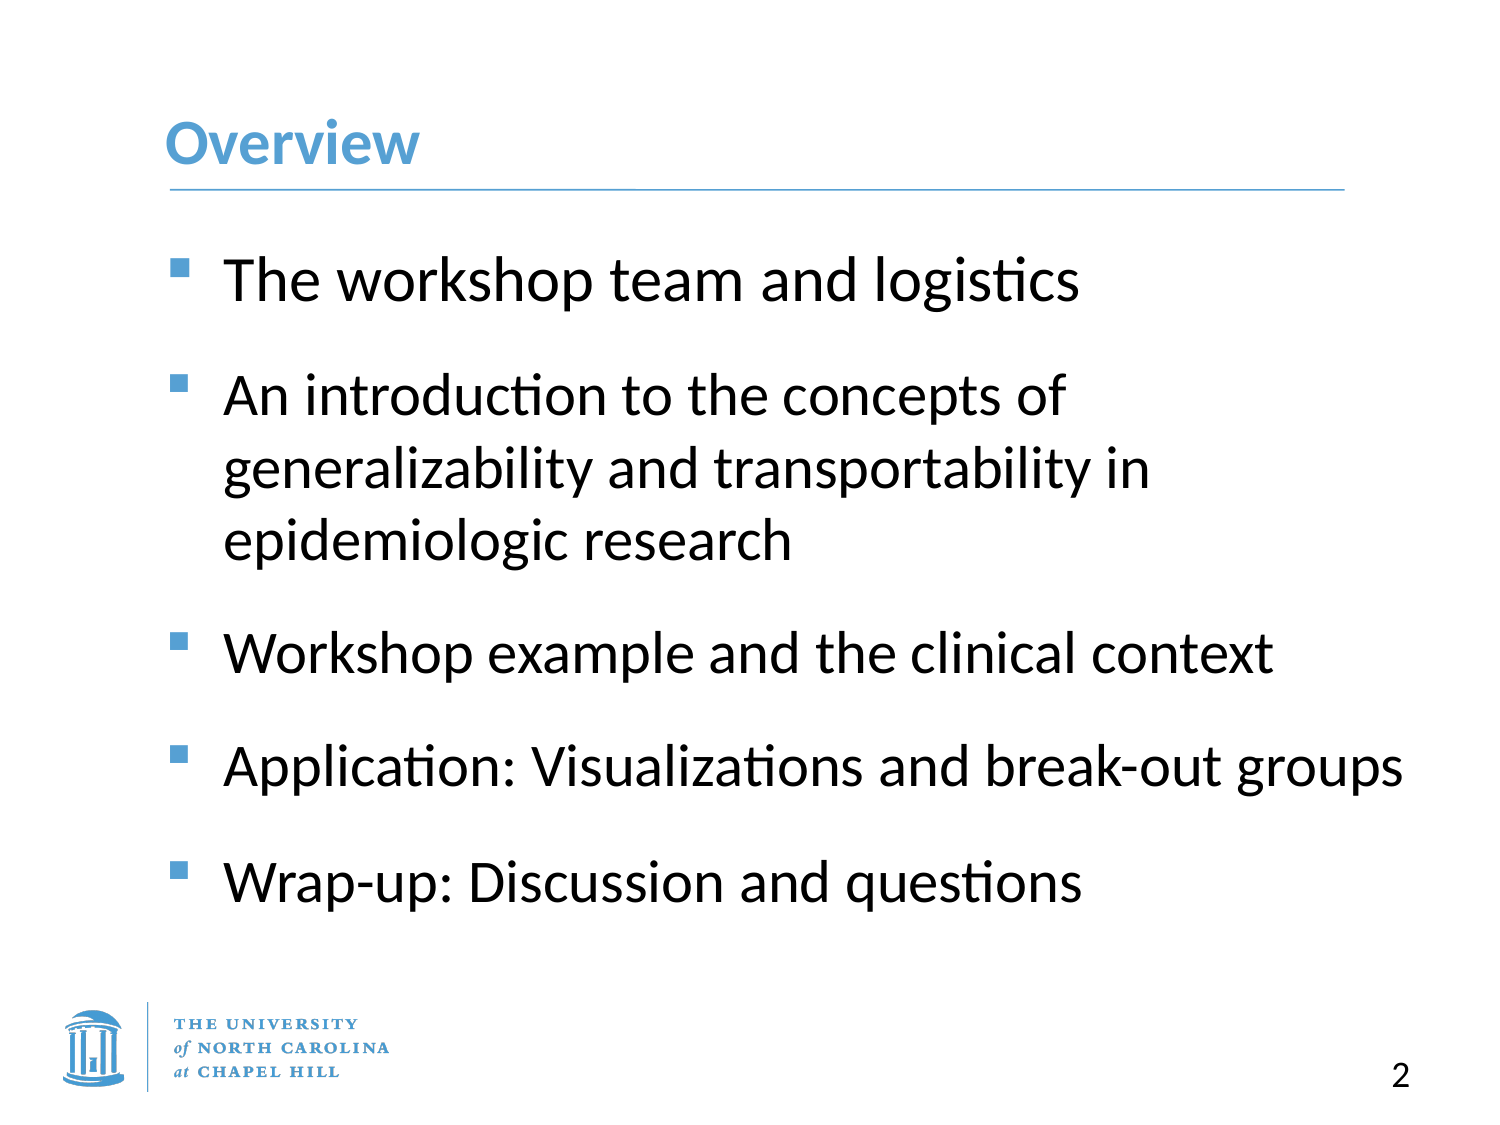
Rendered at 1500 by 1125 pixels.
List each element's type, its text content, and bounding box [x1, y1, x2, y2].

title Overview [150, 45, 1425, 229]
slide_number 2 [1074, 1042, 1425, 1103]
picture [63, 1002, 389, 1092]
list The workshop team and logistics An introduction to the concepts of generalizability and transportability in epidemiologic research Workshop example and the clinical context Application: Visualizations and break-out groups Wrap-up: Discussion and questions [150, 229, 1425, 947]
